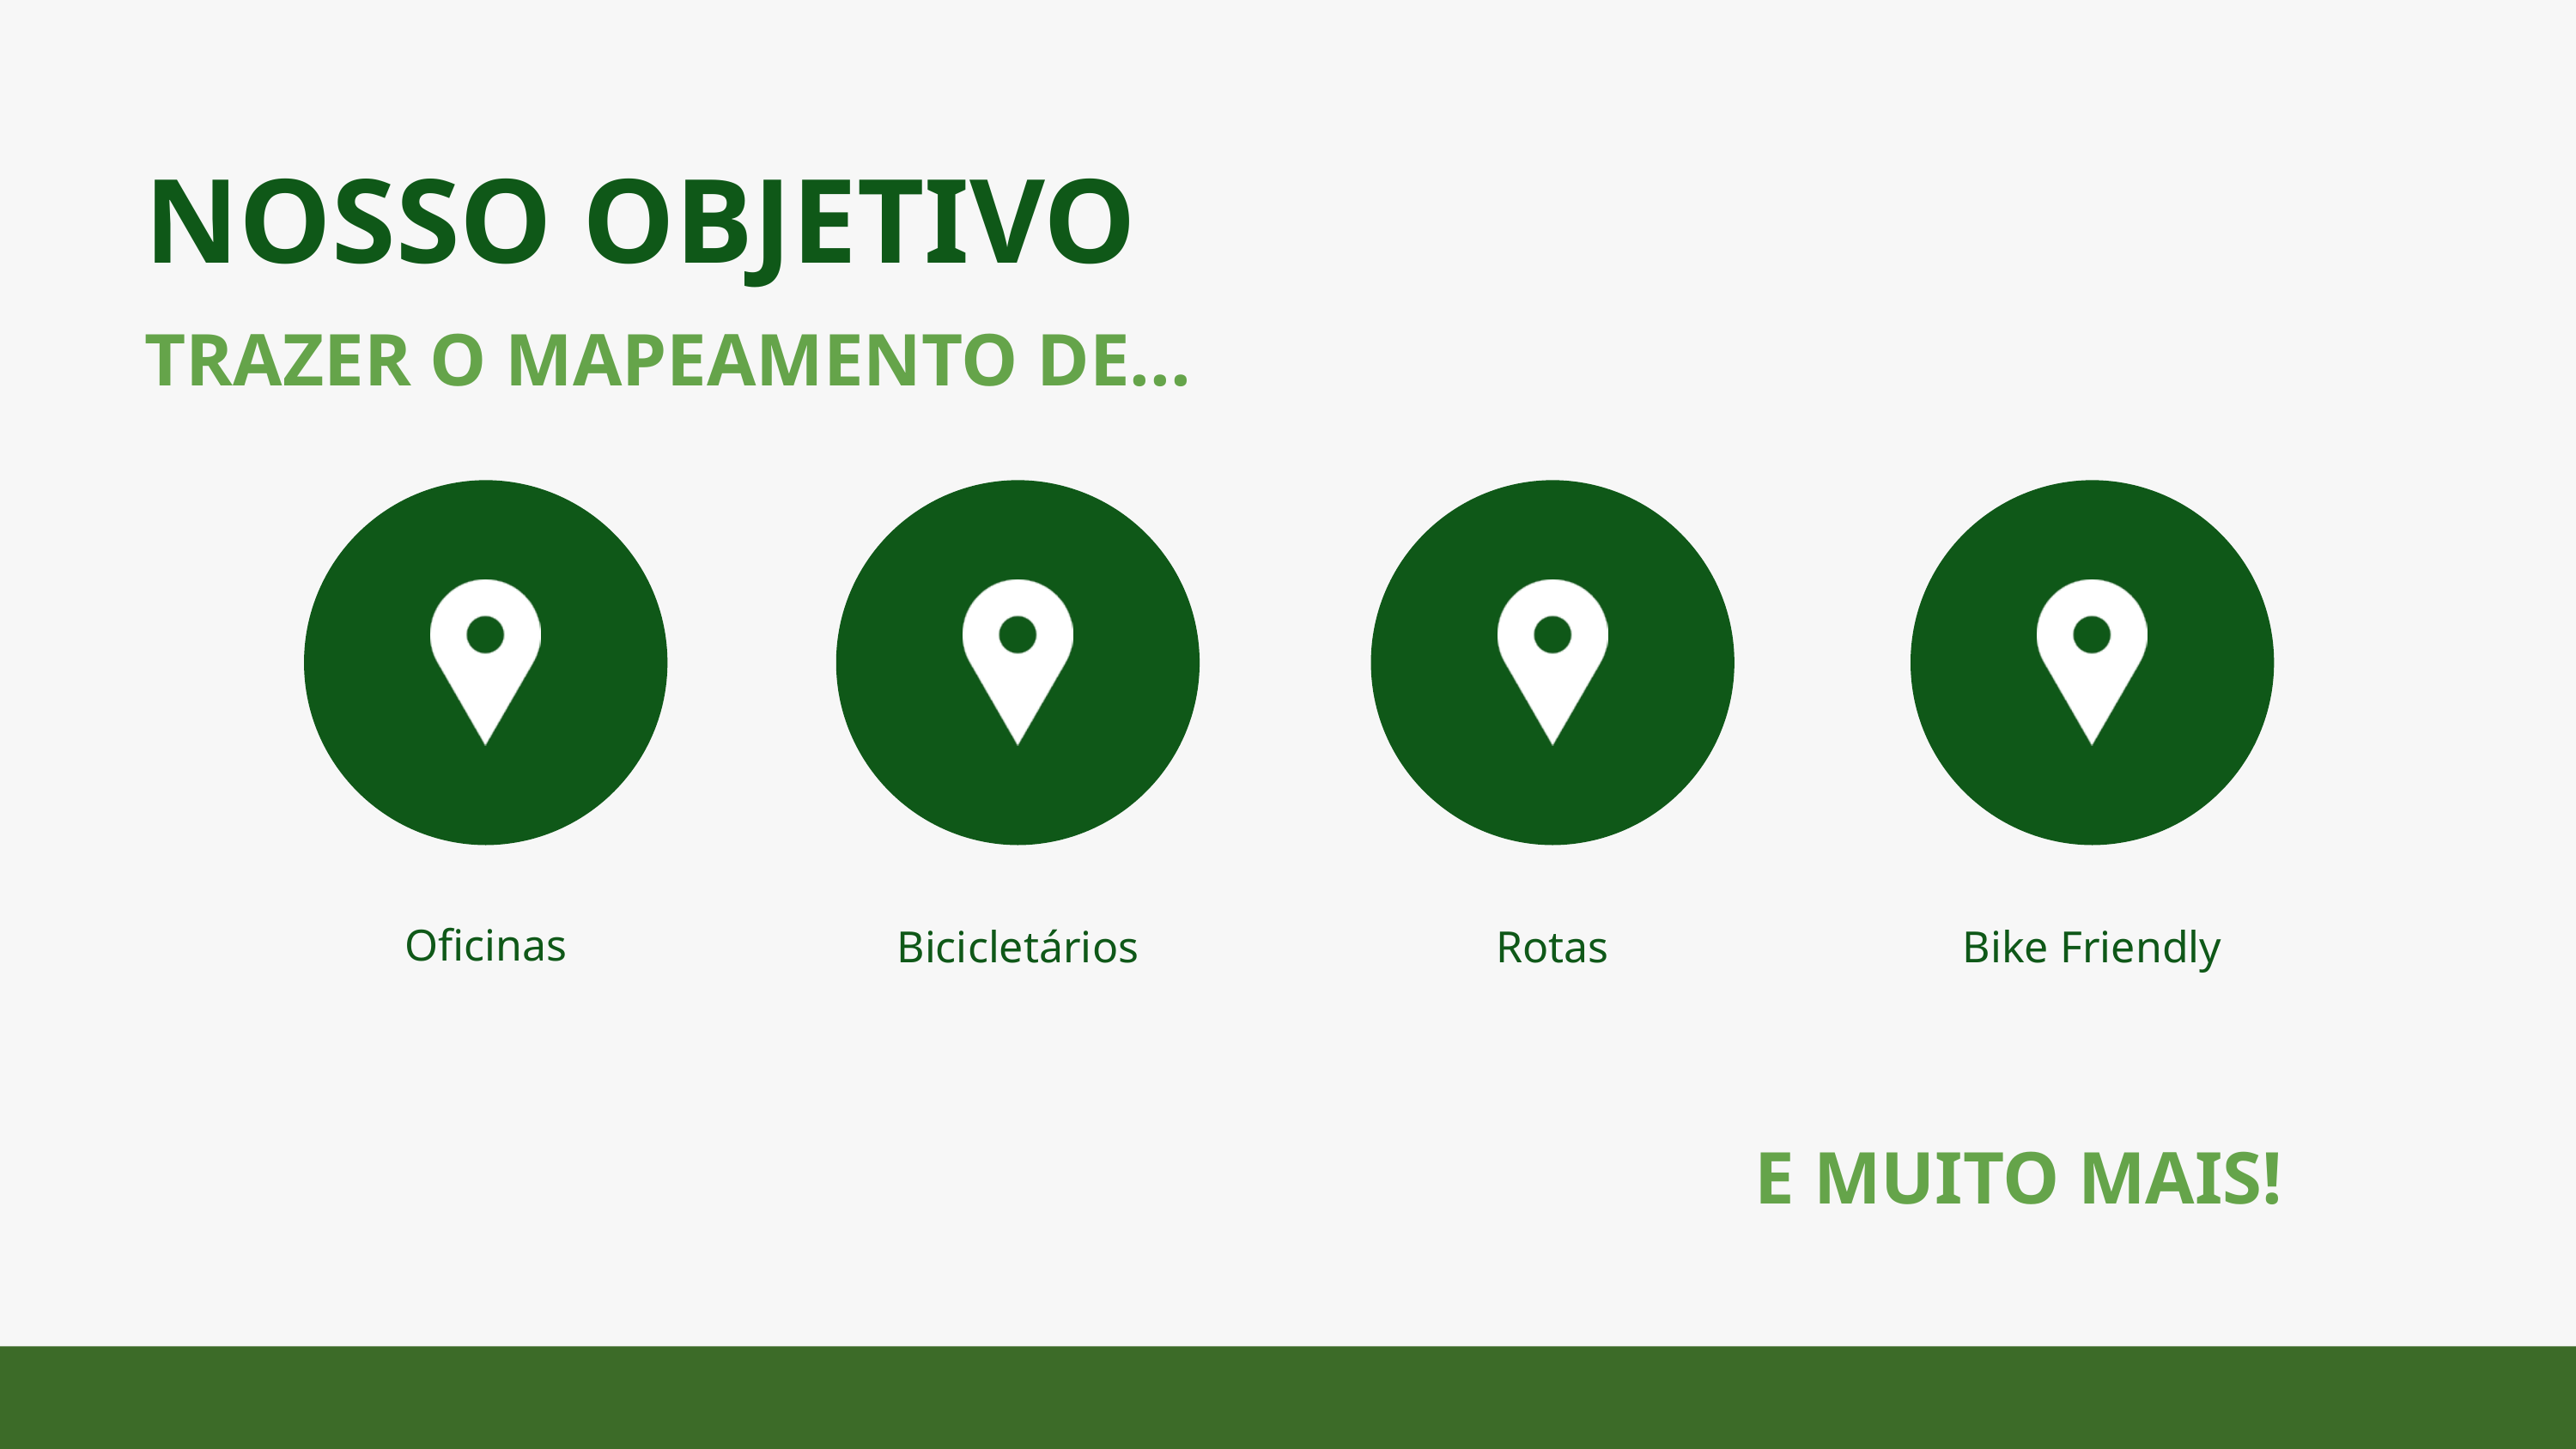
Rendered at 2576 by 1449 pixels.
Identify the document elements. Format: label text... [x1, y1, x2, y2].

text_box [144, 144, 2360, 394]
text_box E MUITO MAIS! [1754, 1118, 2576, 1218]
picture [430, 579, 542, 746]
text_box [302, 480, 669, 846]
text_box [1350, 480, 1756, 969]
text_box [1889, 480, 2295, 969]
text_box Oficinas [286, 909, 686, 970]
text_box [815, 480, 1221, 969]
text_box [0, 1346, 2576, 1449]
